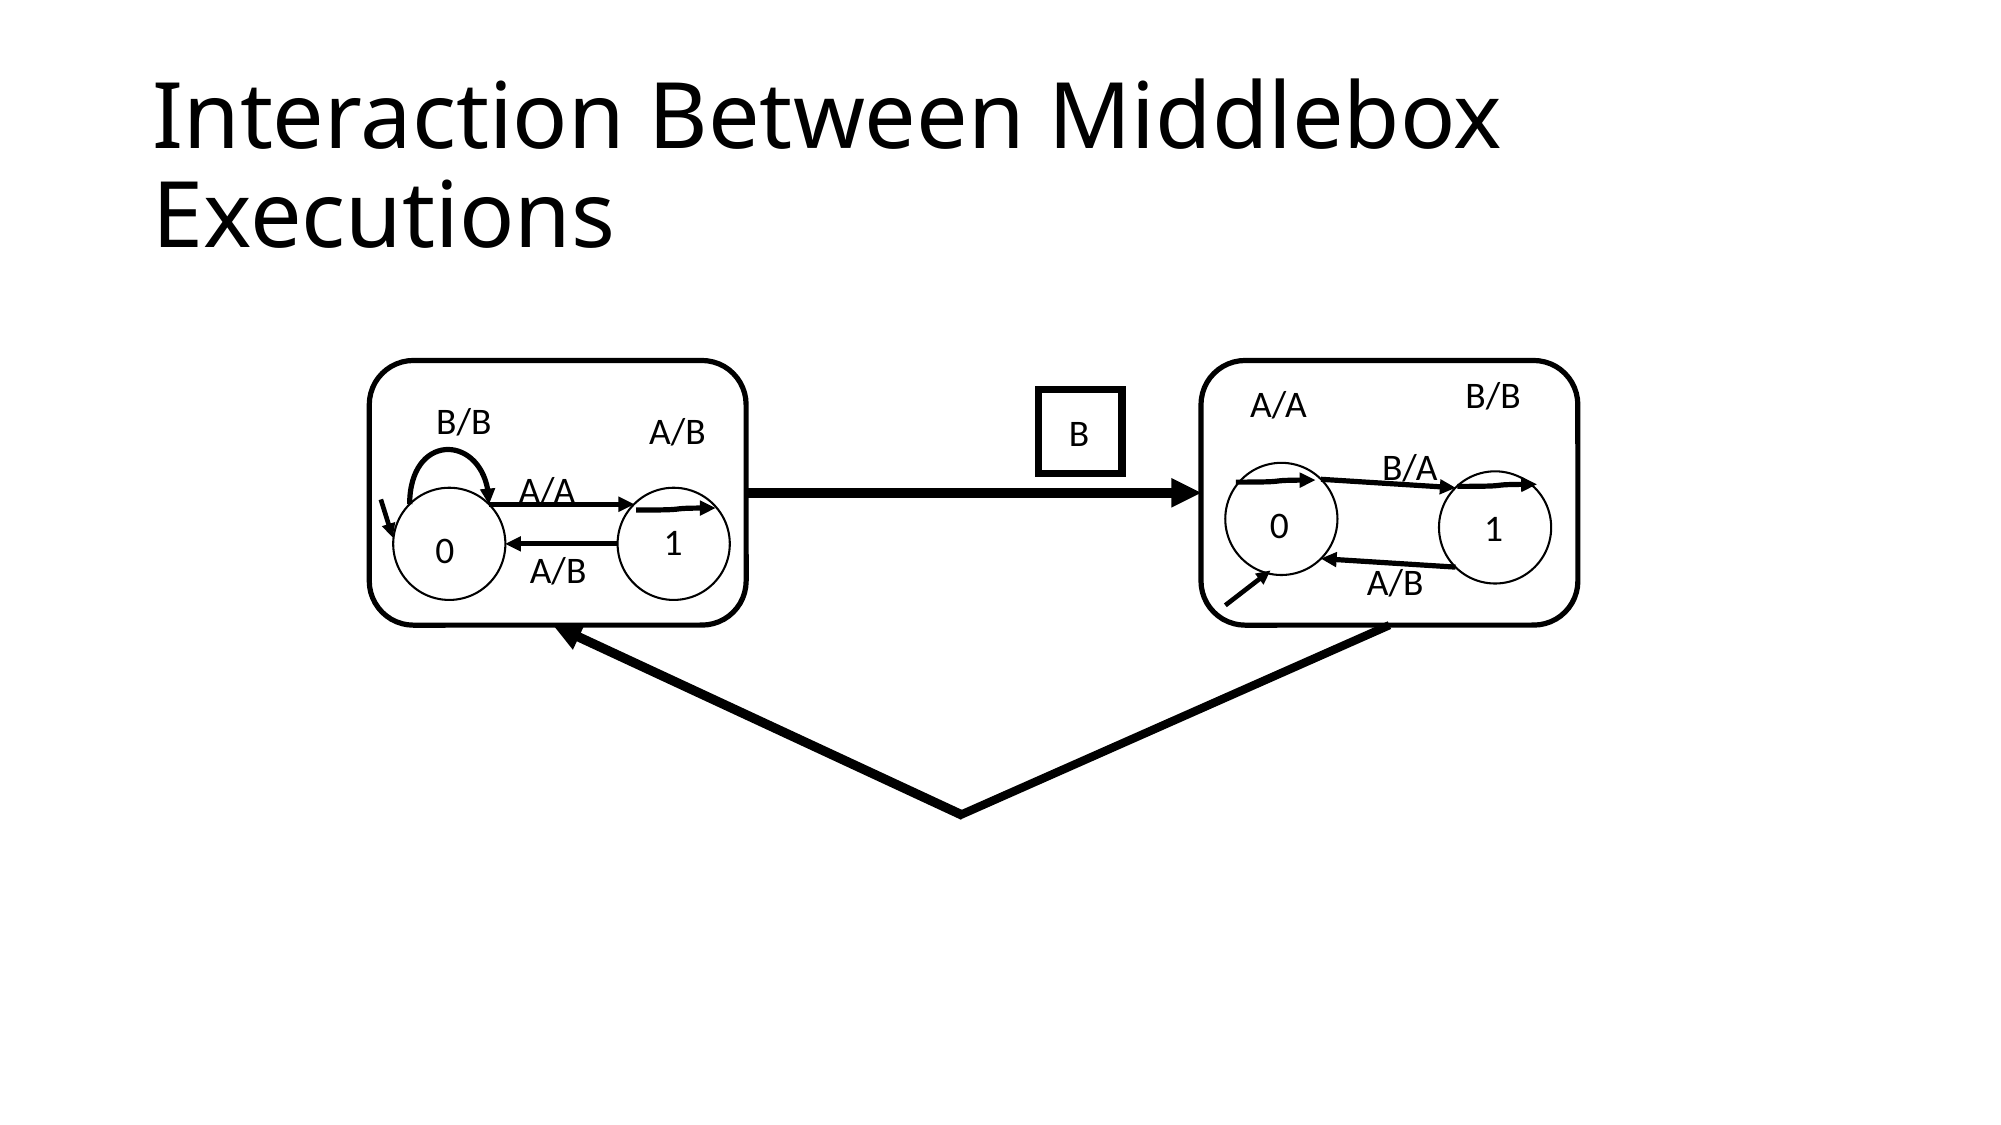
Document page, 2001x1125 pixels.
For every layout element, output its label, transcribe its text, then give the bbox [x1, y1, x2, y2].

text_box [1038, 389, 1123, 474]
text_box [1225, 570, 1271, 606]
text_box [369, 360, 747, 626]
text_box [1200, 360, 1578, 626]
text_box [380, 499, 393, 538]
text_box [959, 625, 1390, 816]
title Interaction Between Middlebox Executions [137, 59, 1863, 278]
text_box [553, 625, 959, 816]
